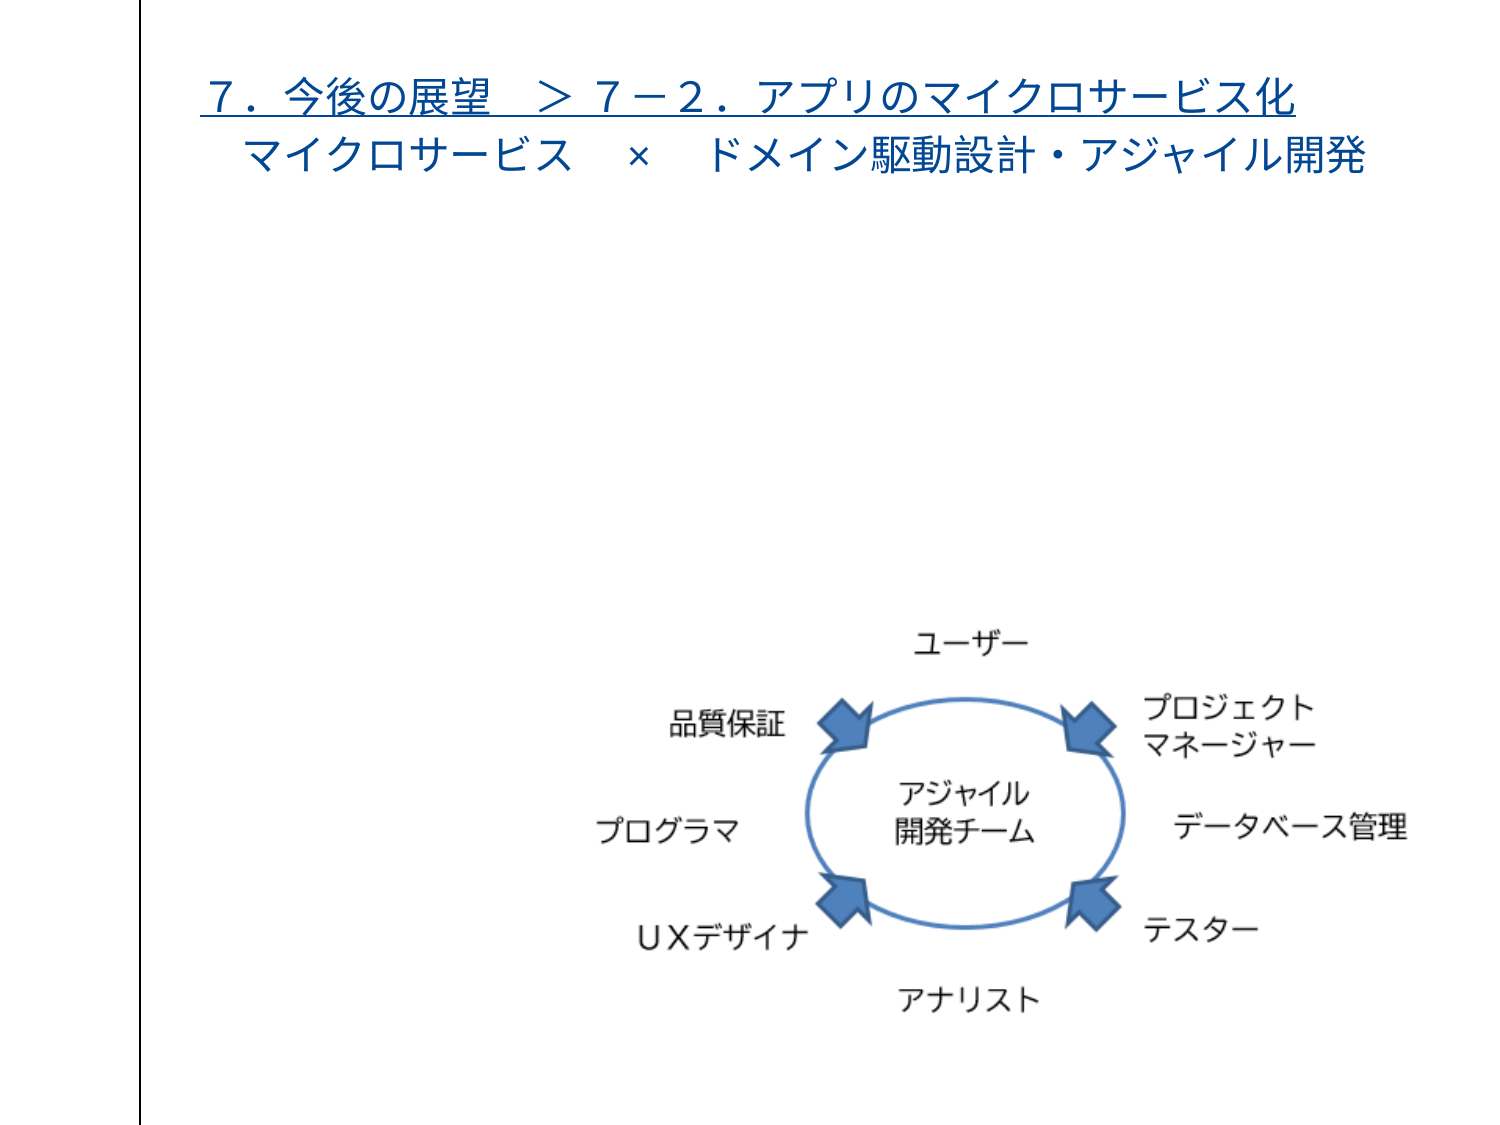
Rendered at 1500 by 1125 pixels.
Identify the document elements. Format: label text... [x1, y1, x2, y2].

picture [539, 604, 1436, 1039]
title ７．今後の展望 ＞ ７－２．アプリのマイクロサービス化 マイクロサービス × ドメイン駆動設計・アジャイル開発 [200, 55, 1447, 174]
